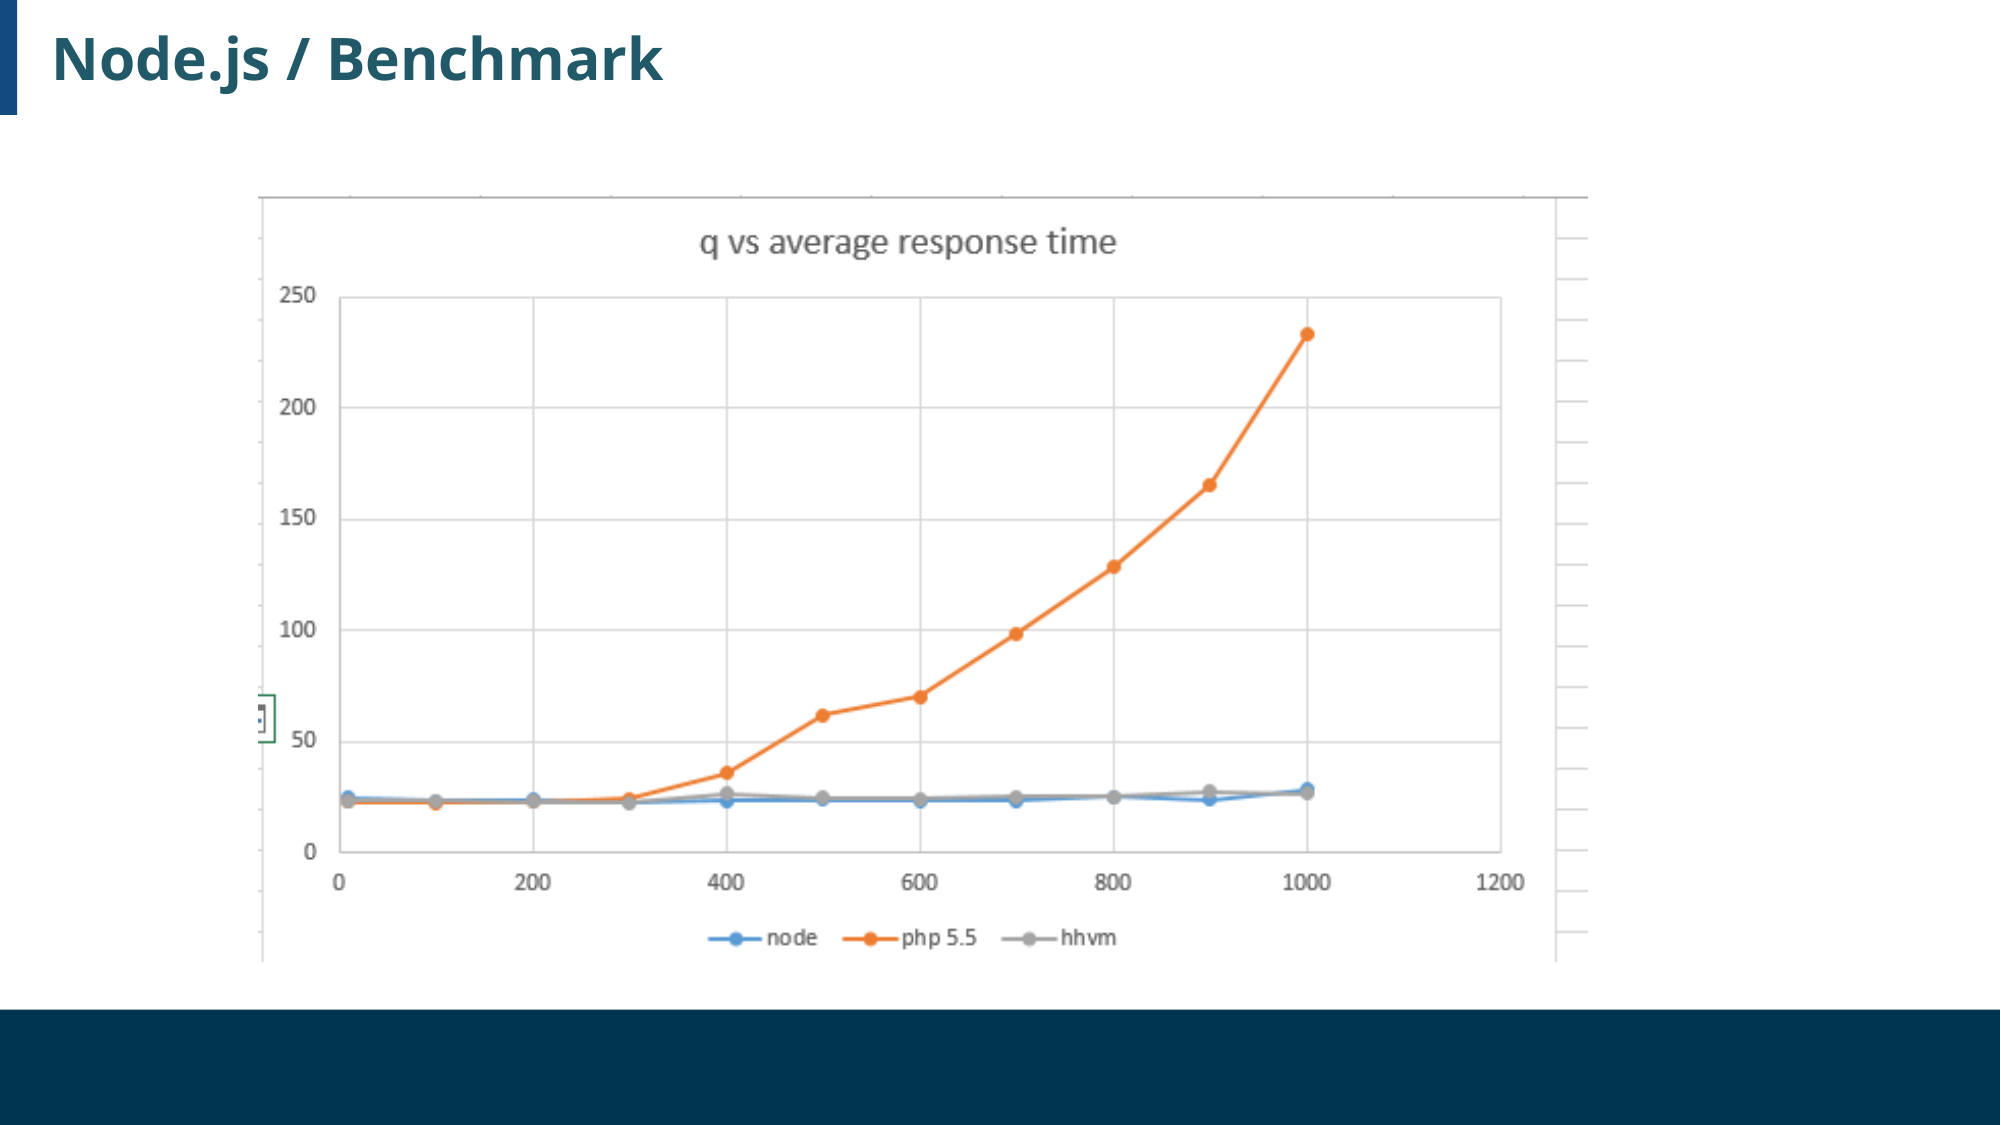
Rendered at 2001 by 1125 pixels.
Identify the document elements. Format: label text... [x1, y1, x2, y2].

picture [258, 195, 1588, 962]
title Node.js / Benchmark [39, 0, 1977, 114]
